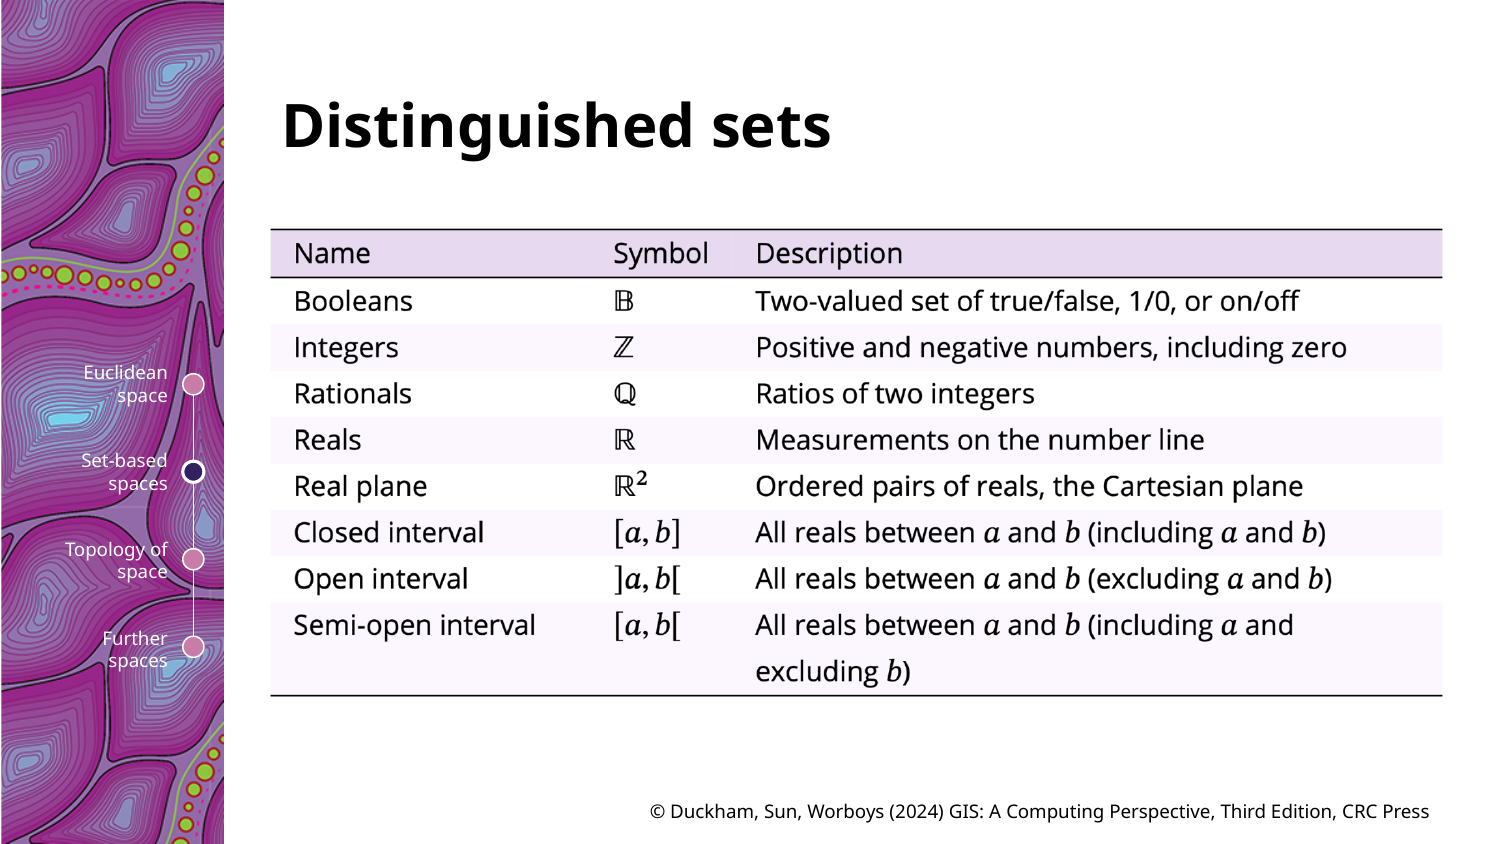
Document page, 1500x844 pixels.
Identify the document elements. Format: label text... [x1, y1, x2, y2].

picture [265, 224, 1449, 703]
text_box [182, 461, 204, 483]
title Distinguished sets [266, 72, 1449, 176]
picture [1, 0, 224, 844]
